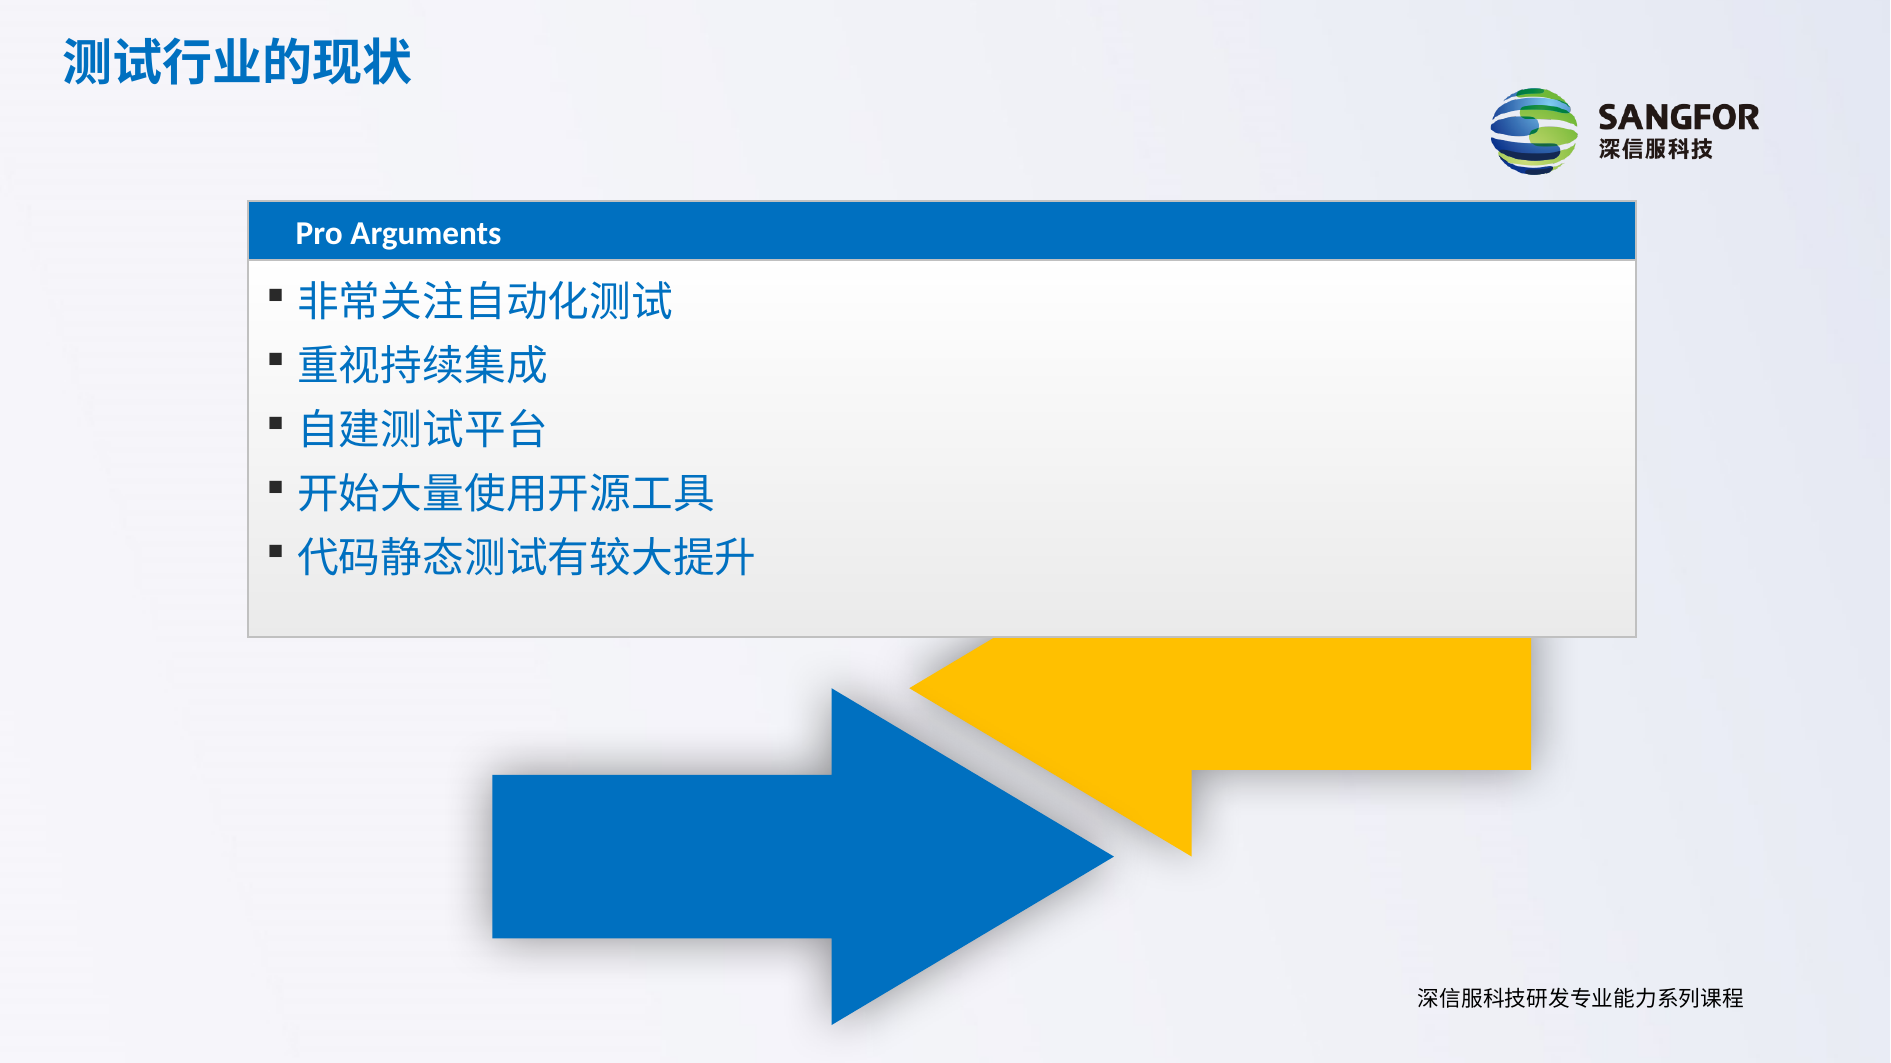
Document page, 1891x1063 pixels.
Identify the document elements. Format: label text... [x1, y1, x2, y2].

picture [0, 0, 1891, 1063]
text_box 测试行业的现状 [47, 23, 792, 99]
text_box Pro Arguments [248, 201, 1637, 260]
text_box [491, 519, 1532, 1026]
text_box 非常关注自动化测试 重视持续集成 自建测试平台 开始大量使用开源工具 代码静态测试有较大提升 [248, 260, 1637, 637]
